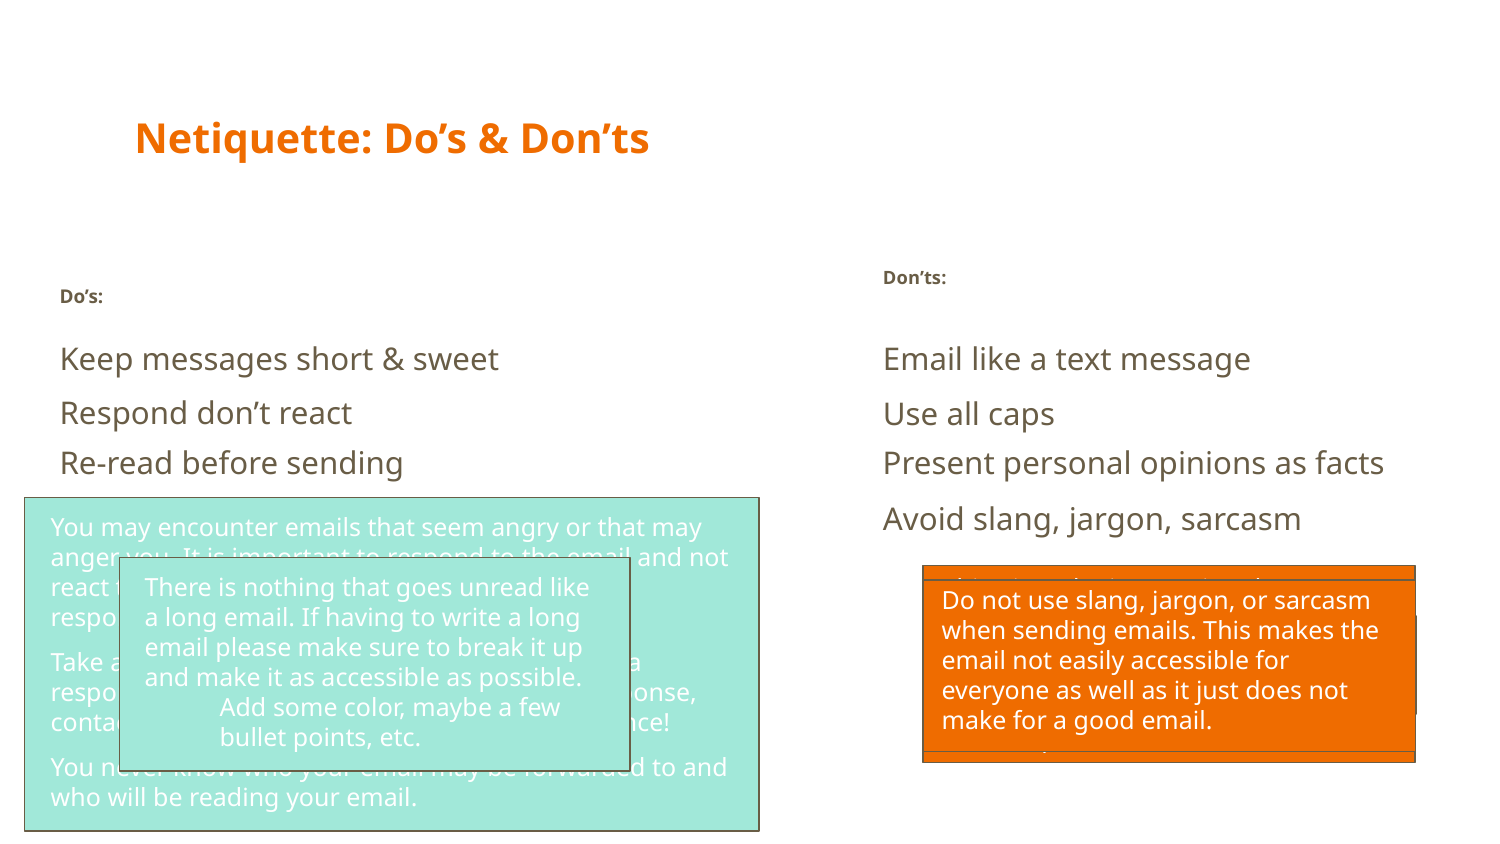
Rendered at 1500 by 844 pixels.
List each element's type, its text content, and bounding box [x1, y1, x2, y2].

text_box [922, 757, 1421, 771]
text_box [923, 569, 1420, 752]
text_box Re-read before sending [44, 409, 537, 494]
text_box Present personal opinions as facts [867, 409, 1488, 496]
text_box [119, 556, 631, 772]
text_box Use all caps [867, 360, 1500, 447]
text_box Avoid slang, jargon, sarcasm [867, 465, 1360, 552]
text_box Email like a text message [867, 305, 1500, 360]
text_box Keep messages short & sweet [44, 305, 714, 392]
title Netiquette: Do’s & Don’ts [119, 94, 868, 183]
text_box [24, 496, 760, 832]
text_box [922, 557, 1421, 571]
text_box Respond don’t react [44, 359, 706, 446]
list Do’s: [44, 255, 739, 325]
list Don’ts: [867, 237, 1500, 305]
